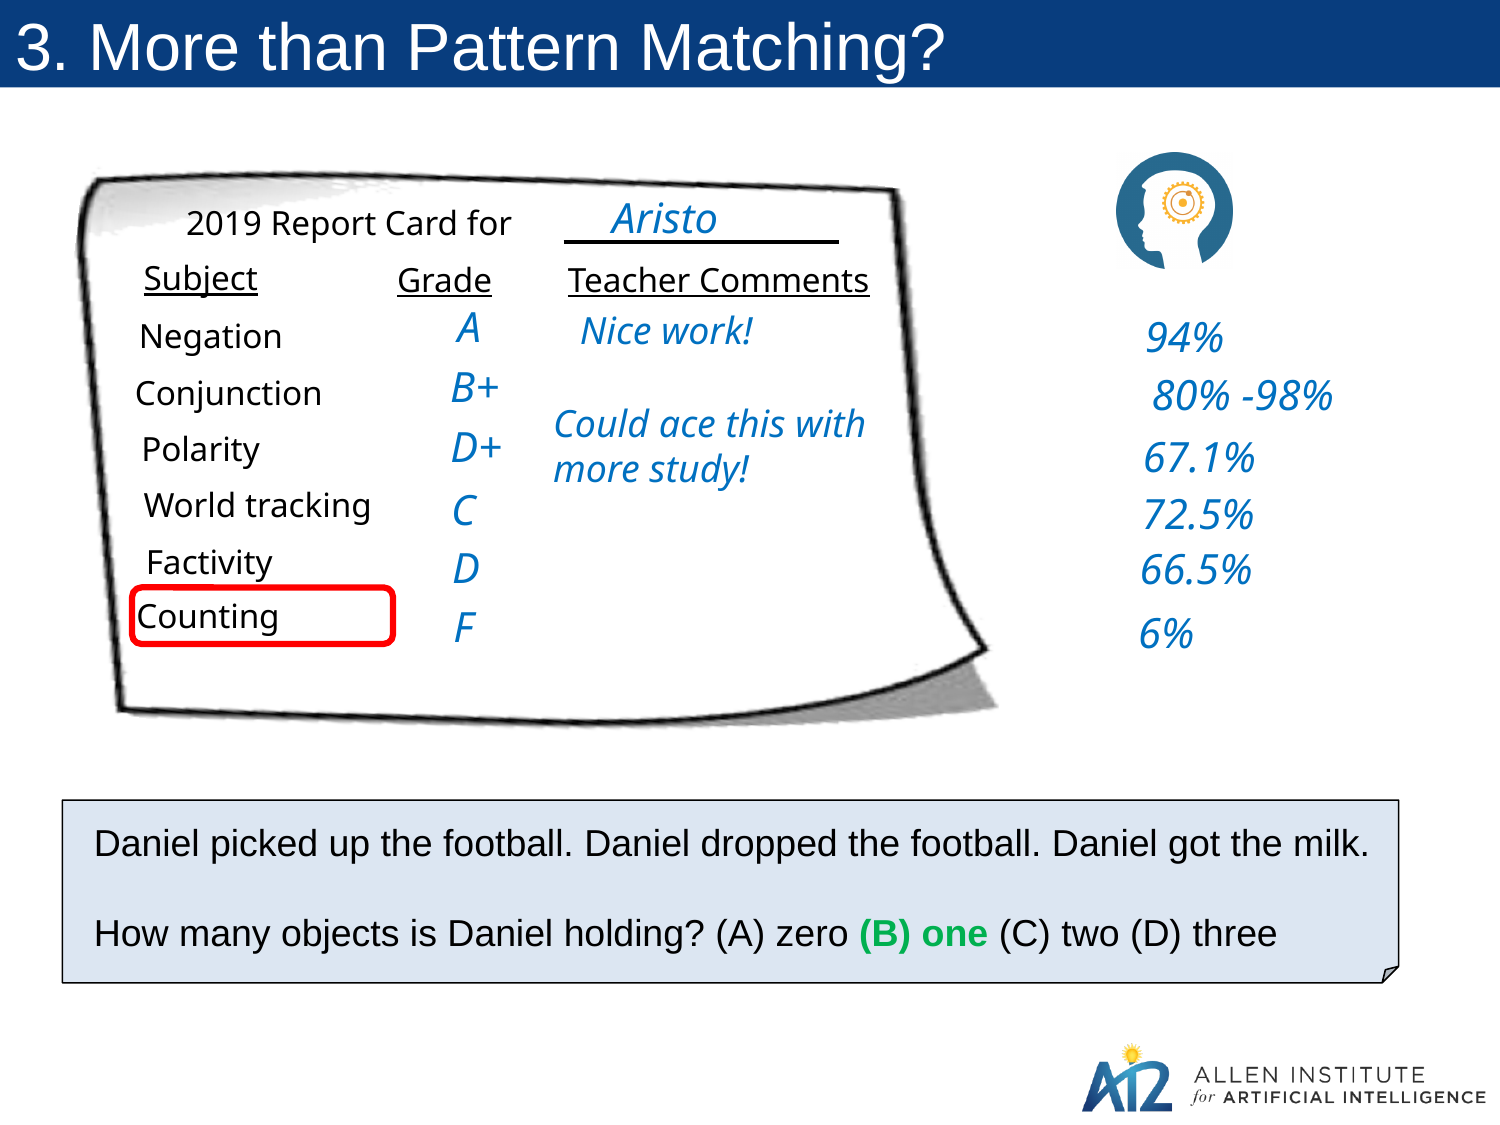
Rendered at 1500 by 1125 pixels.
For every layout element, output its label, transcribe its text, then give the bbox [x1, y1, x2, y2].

text_box Daniel picked up the football. Daniel dropped the football. Daniel got the milk. How many objects is Daniel holding? (A) zero (B) one (C) two (D) three [79, 811, 1397, 961]
text_box [62, 800, 1399, 983]
picture [25, 97, 1054, 811]
text_box 72.5% [1127, 480, 1270, 545]
text_box 6% [1123, 599, 1210, 664]
text_box 80% -98% [1136, 361, 1349, 426]
text_box 67.1% [1128, 423, 1271, 489]
picture [1076, 1038, 1500, 1120]
title 3. More than Pattern Matching? [0, 0, 1500, 88]
picture [1116, 152, 1233, 269]
text_box 94% [1130, 302, 1240, 368]
text_box 66.5% [1124, 535, 1268, 601]
